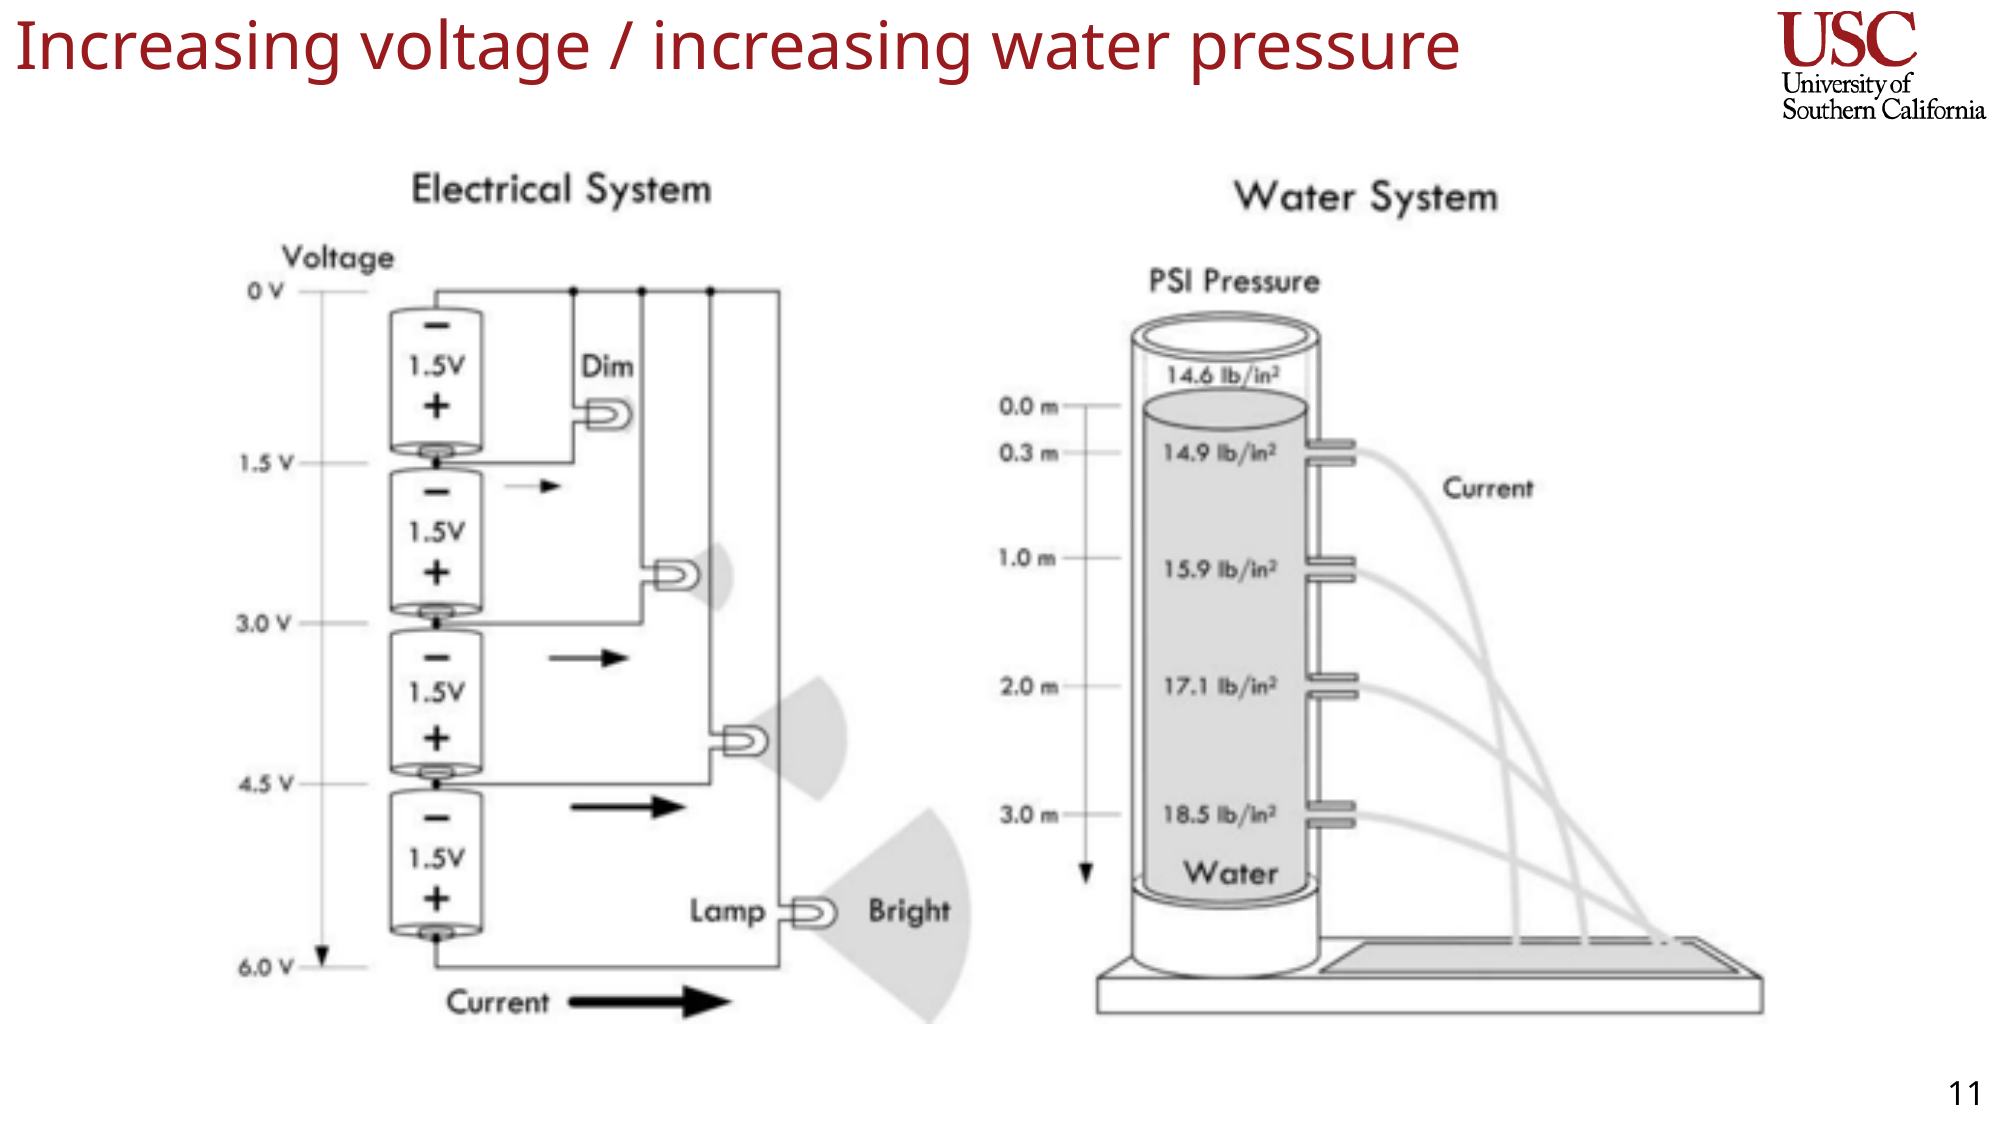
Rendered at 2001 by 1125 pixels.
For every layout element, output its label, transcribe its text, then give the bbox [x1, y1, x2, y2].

picture [1769, 0, 1992, 130]
title Increasing voltage / increasing water pressure [0, 0, 1725, 96]
slide_number 11 [1915, 1065, 2000, 1125]
picture [223, 161, 1777, 1024]
